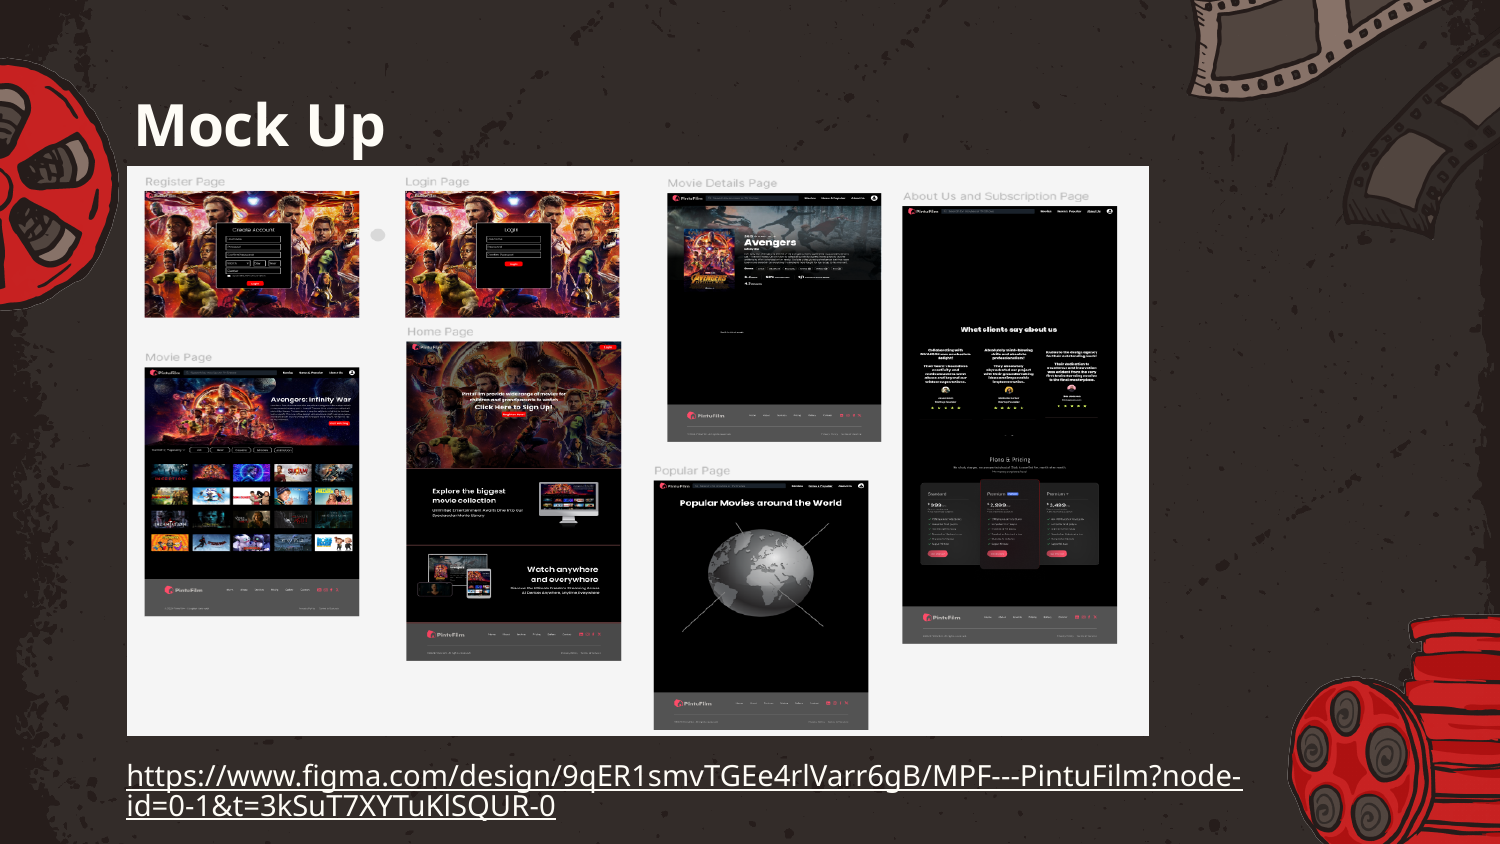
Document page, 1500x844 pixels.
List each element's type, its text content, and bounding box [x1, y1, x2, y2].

text_box https://www.figma.com/design/9qER1smvTGEe4rlVarr6gB/MPF---PintuFilm?node-id=0-1&t=3kSuT7XYTuKlSQUR-0 [111, 742, 1262, 844]
picture [0, 0, 1500, 844]
title Mock Up [118, 72, 1382, 167]
